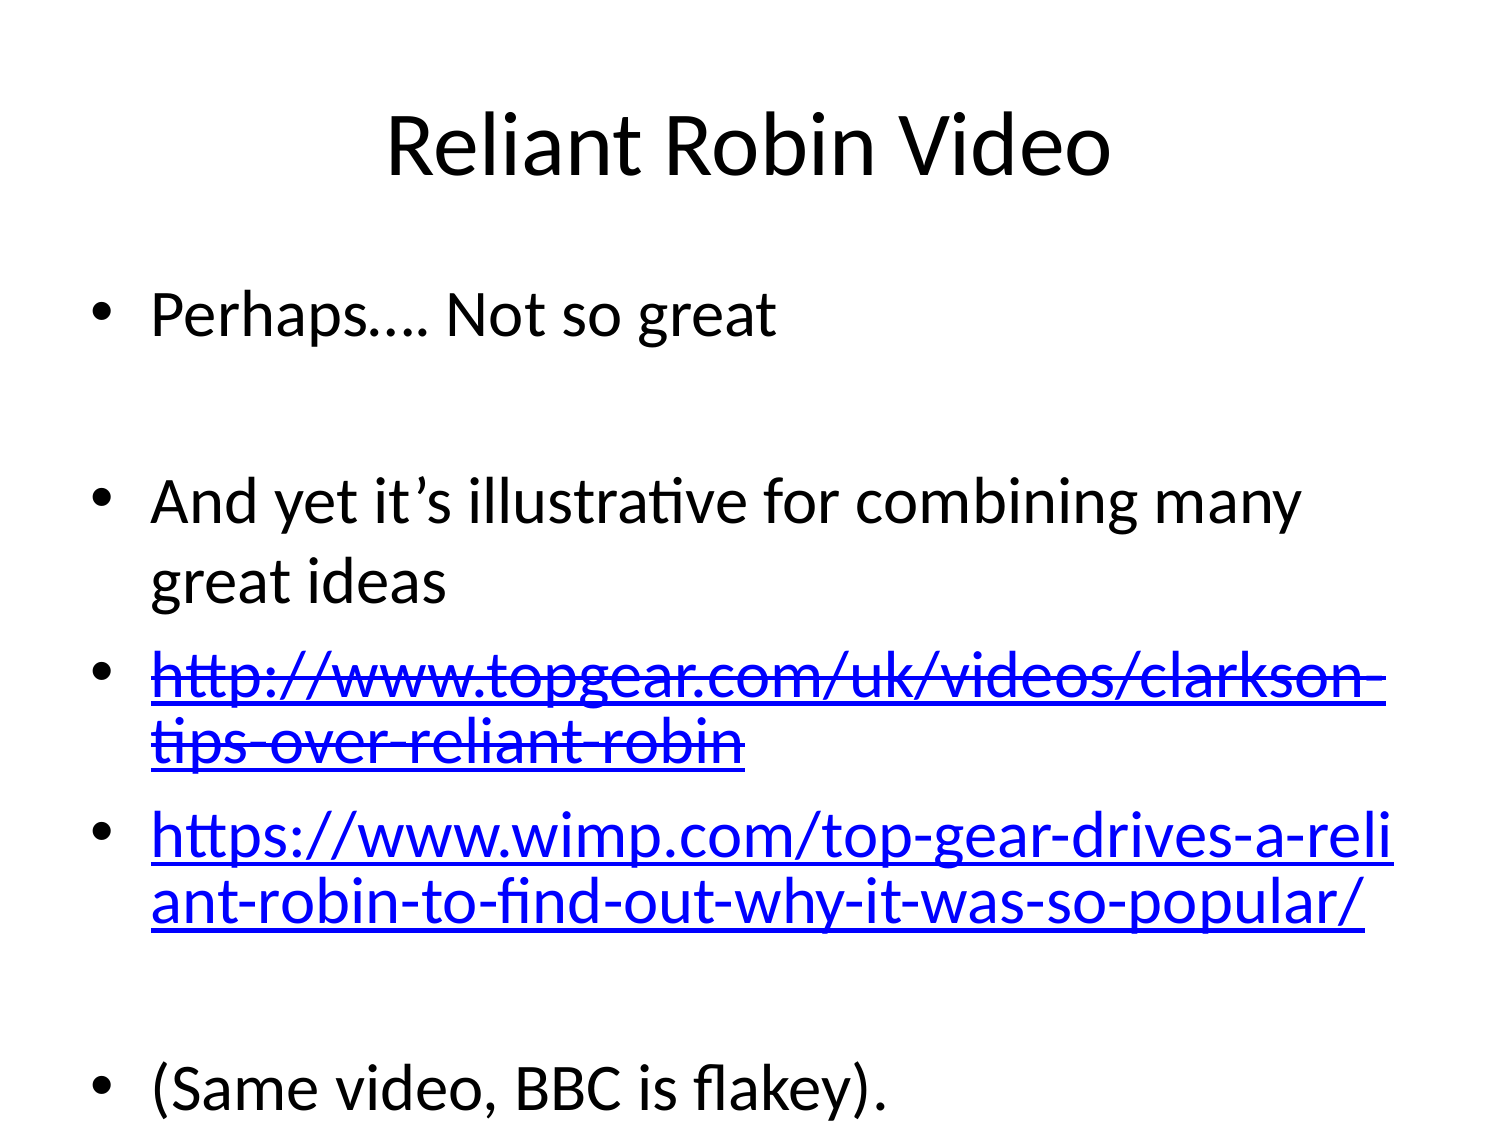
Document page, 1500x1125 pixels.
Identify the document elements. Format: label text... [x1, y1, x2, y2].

list Perhaps…. Not so great And yet it’s illustrative for combining many great ideas http://www.topgear.com/uk/videos/clarkson-tips-over-reliant-robin https://www.wimp.com/top-gear-drives-a-reliant-robin-to-find-out-why-it-was-so-popular/ (Same video, BBC is flakey). [75, 262, 1425, 1005]
title Reliant Robin Video [75, 45, 1425, 233]
